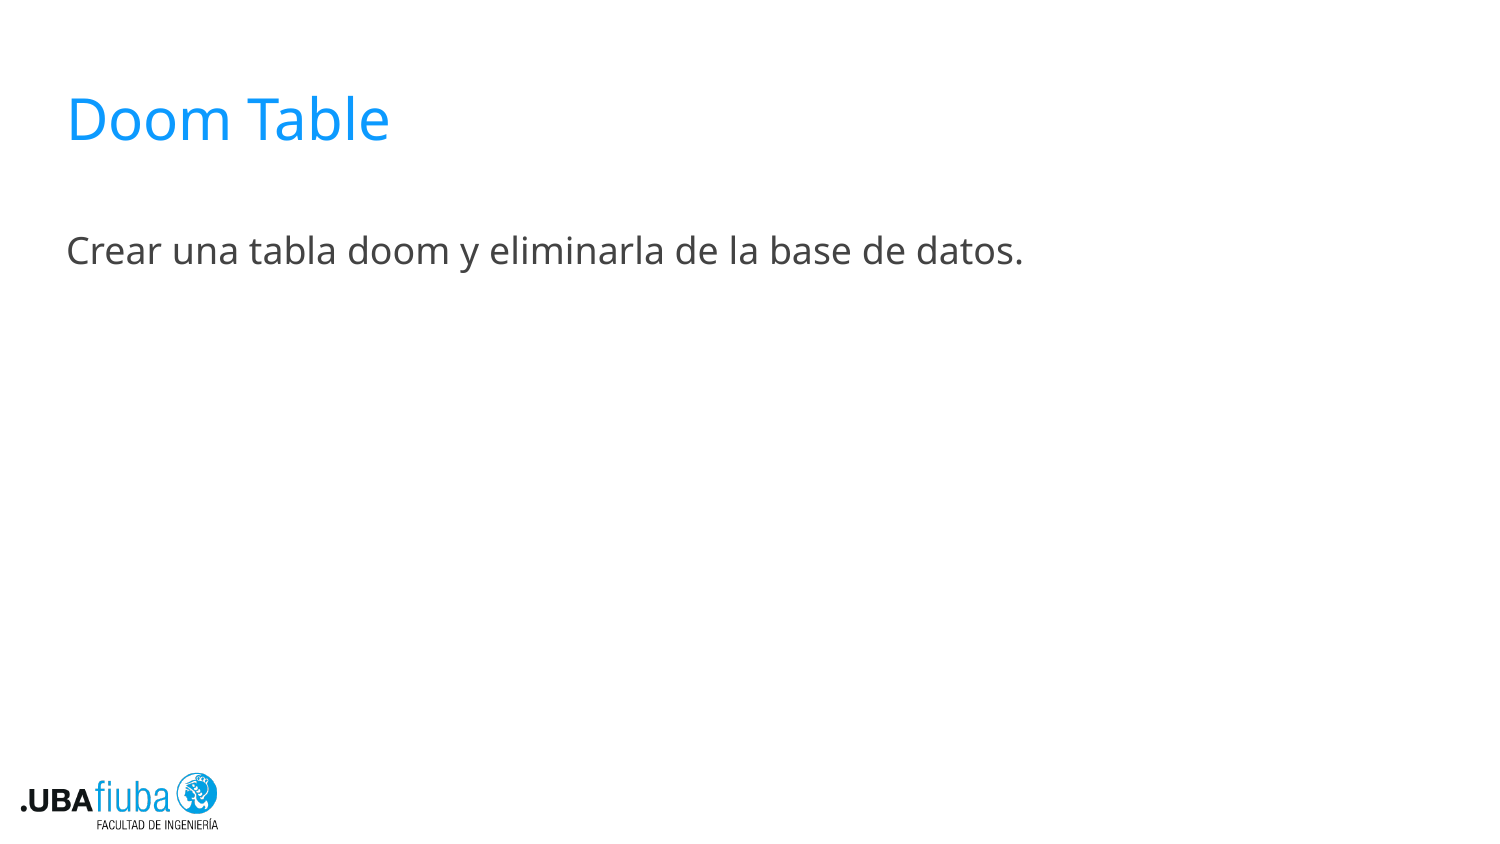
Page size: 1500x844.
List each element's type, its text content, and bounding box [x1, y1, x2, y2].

title Doom Table [51, 67, 1449, 166]
picture [0, 753, 242, 844]
list Crear una tabla doom y eliminarla de la base de datos. [51, 166, 1449, 715]
